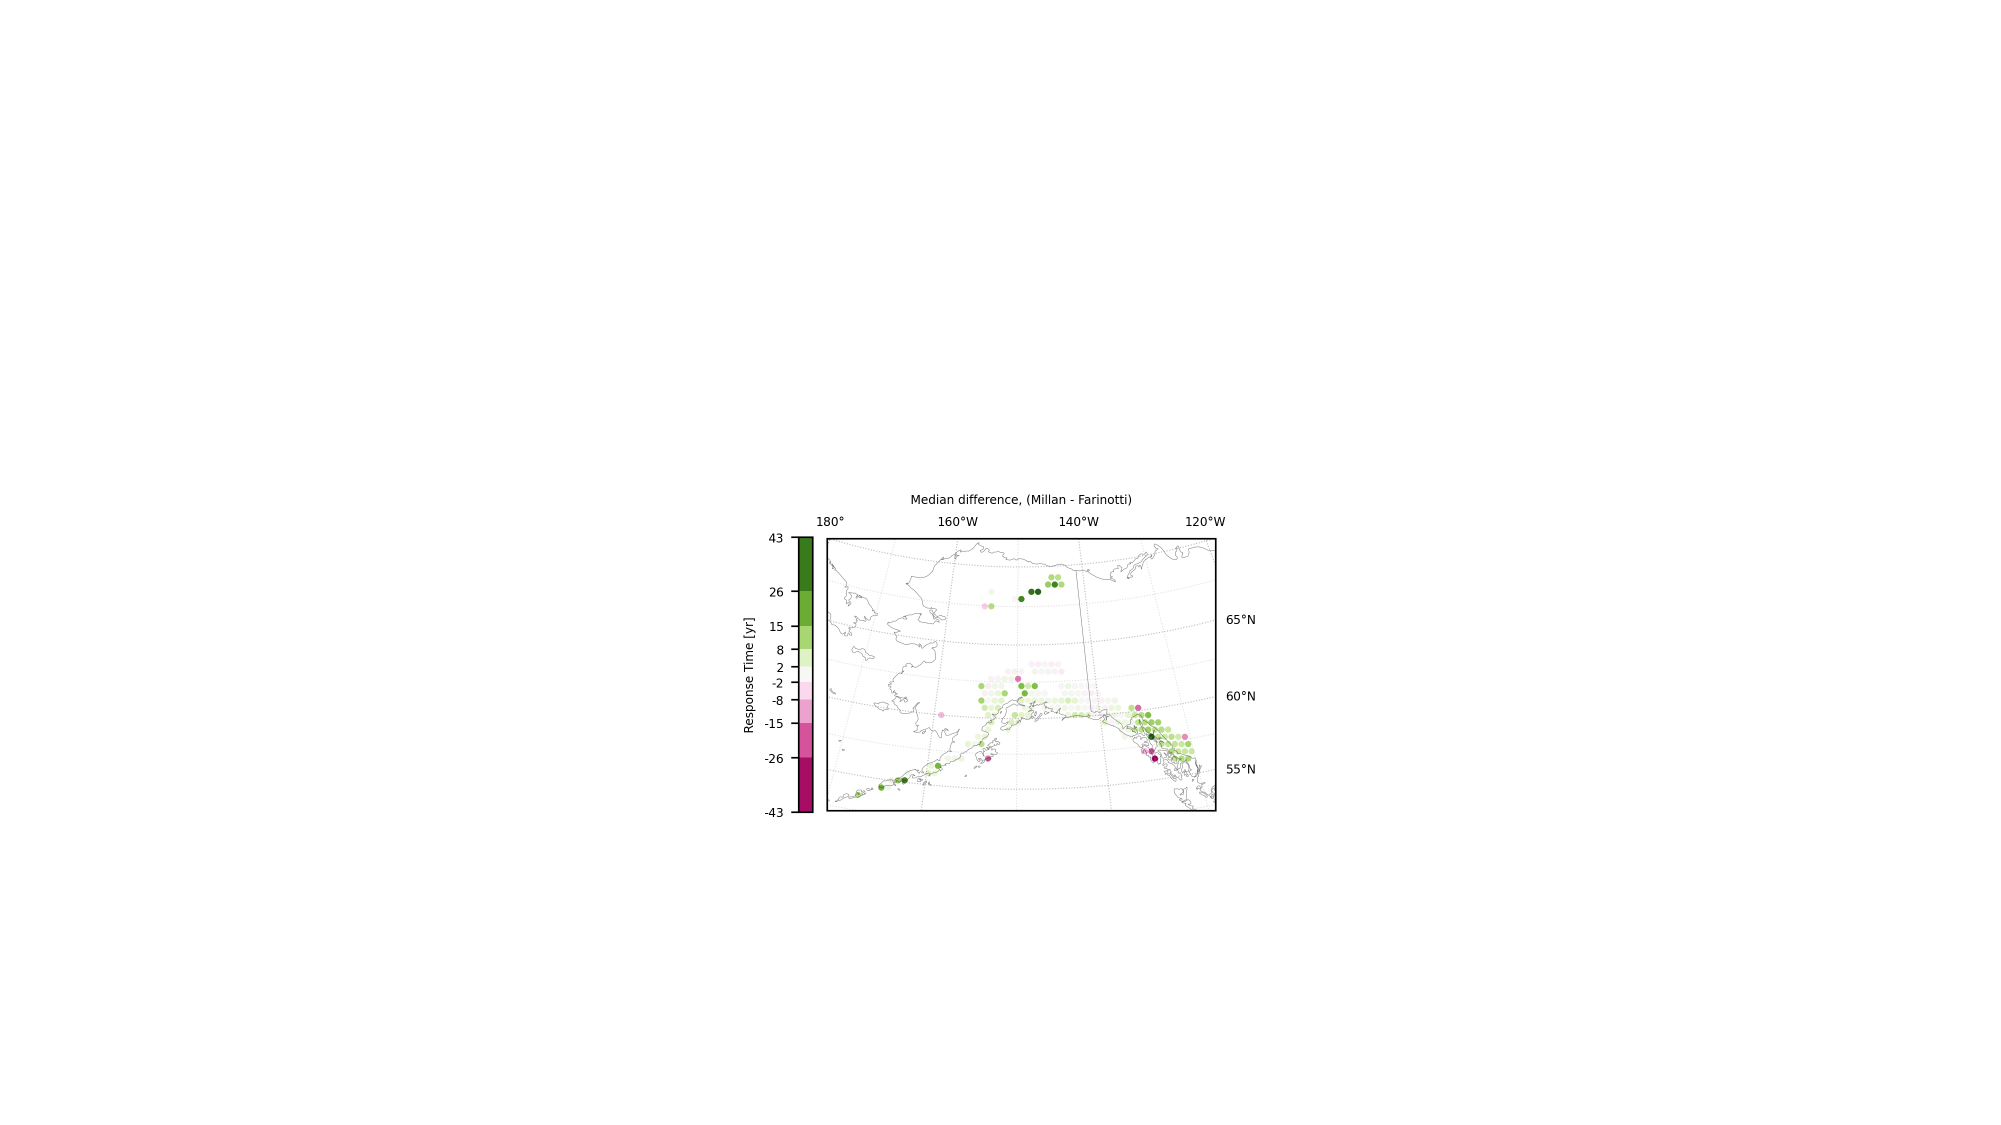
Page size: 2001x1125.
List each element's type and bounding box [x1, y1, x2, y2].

list [728, 478, 1272, 834]
